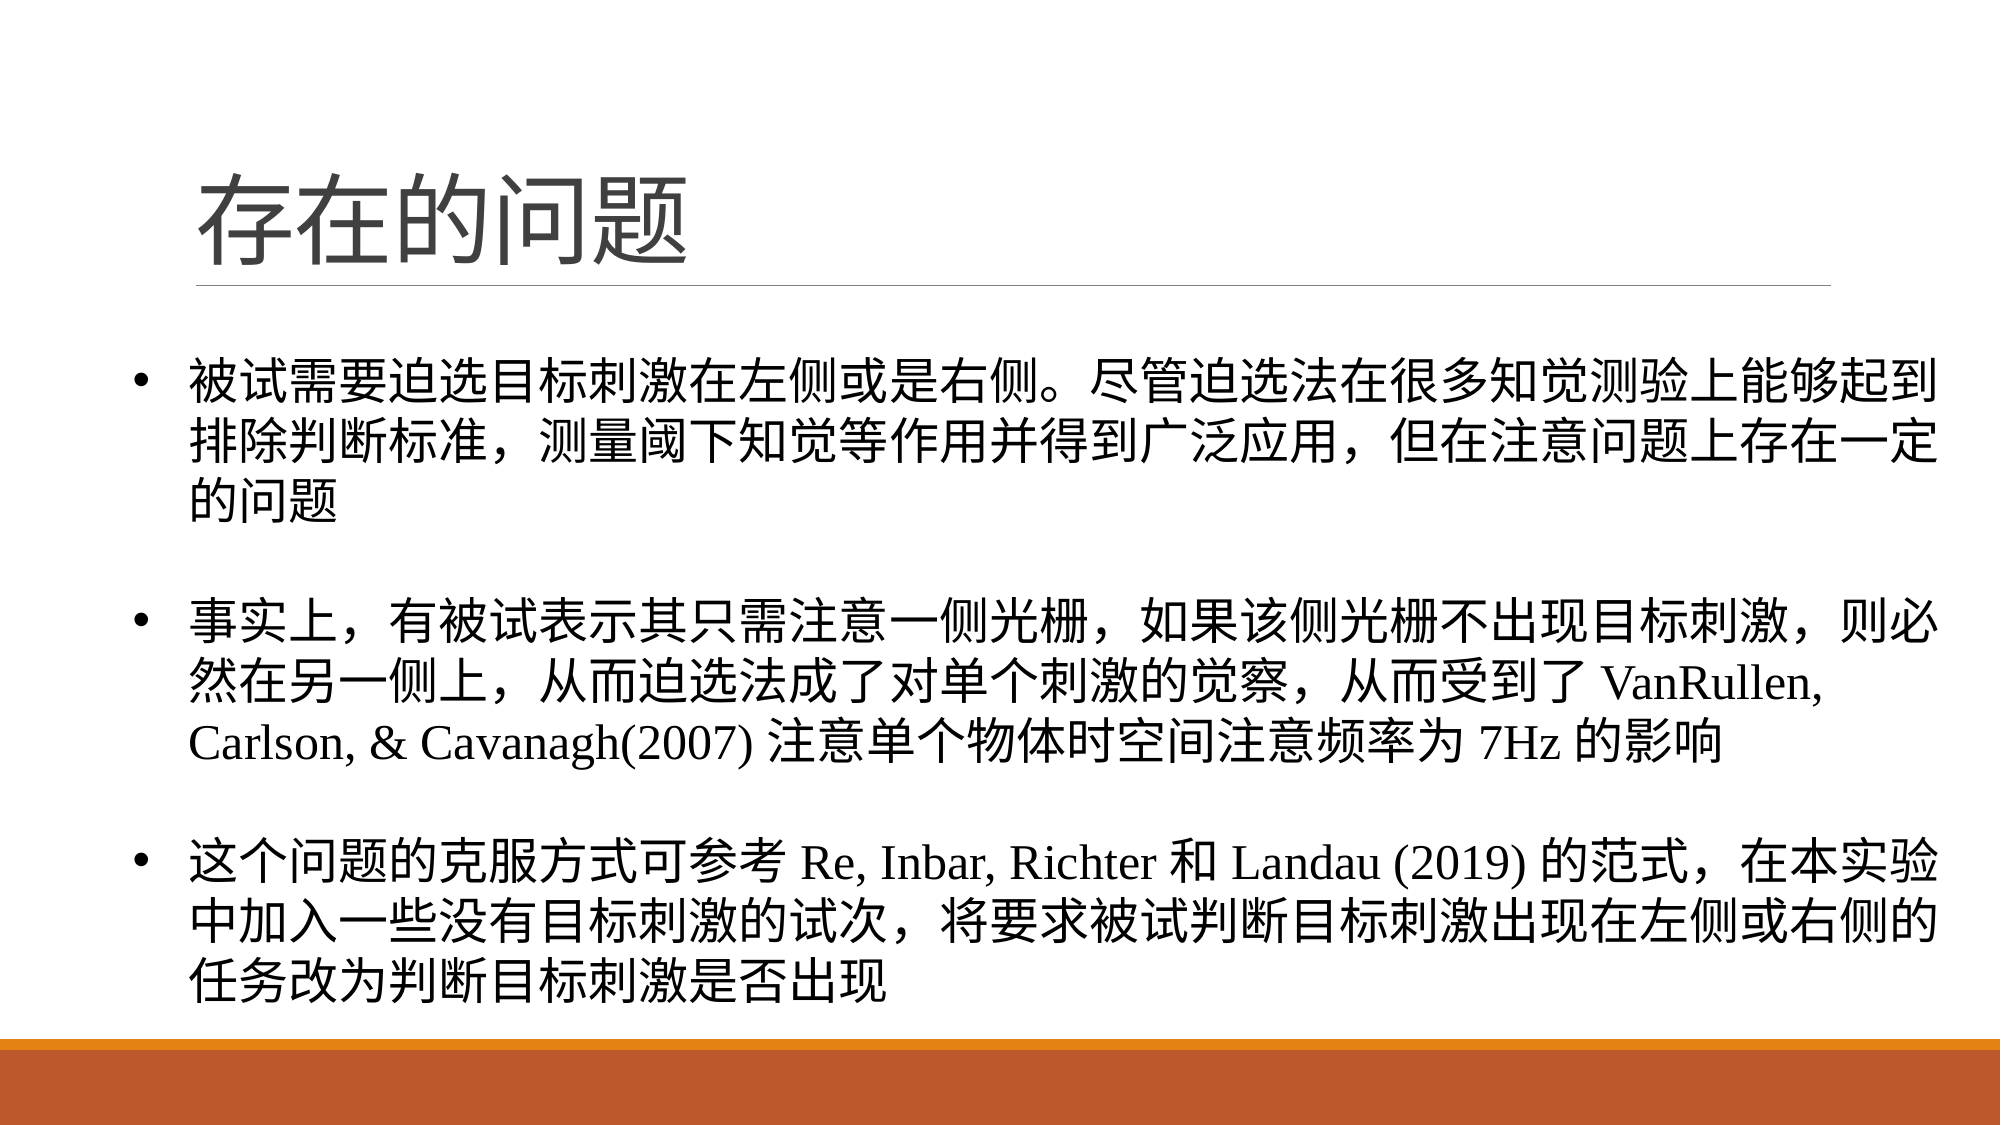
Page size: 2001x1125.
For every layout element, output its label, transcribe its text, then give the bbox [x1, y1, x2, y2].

title 存在的问题 [180, 47, 1830, 285]
text_box 被试需要迫选目标刺激在左侧或是右侧。尽管迫选法在很多知觉测验上能够起到排除判断标准，测量阈下知觉等作用并得到广泛应用，但在注意问题上存在一定的问题 事实上，有被试表示其只需注意一侧光栅，如果该侧光栅不出现目标刺激，则必然在另一侧上，从而迫选法成了对单个刺激的觉察，从而受到了VanRullen, Carlson, & Cavanagh(2007)注意单个物体时空间注意频率为7Hz的影响 这个问题的克服方式可参考Re, Inbar, Richter和Landau (2019)的范式，在本实验中加入一些没有目标刺激的试次，将要求被试判断目标刺激出现在左侧或右侧的任务改为判断目标刺激是否出现 [117, 341, 1965, 1017]
